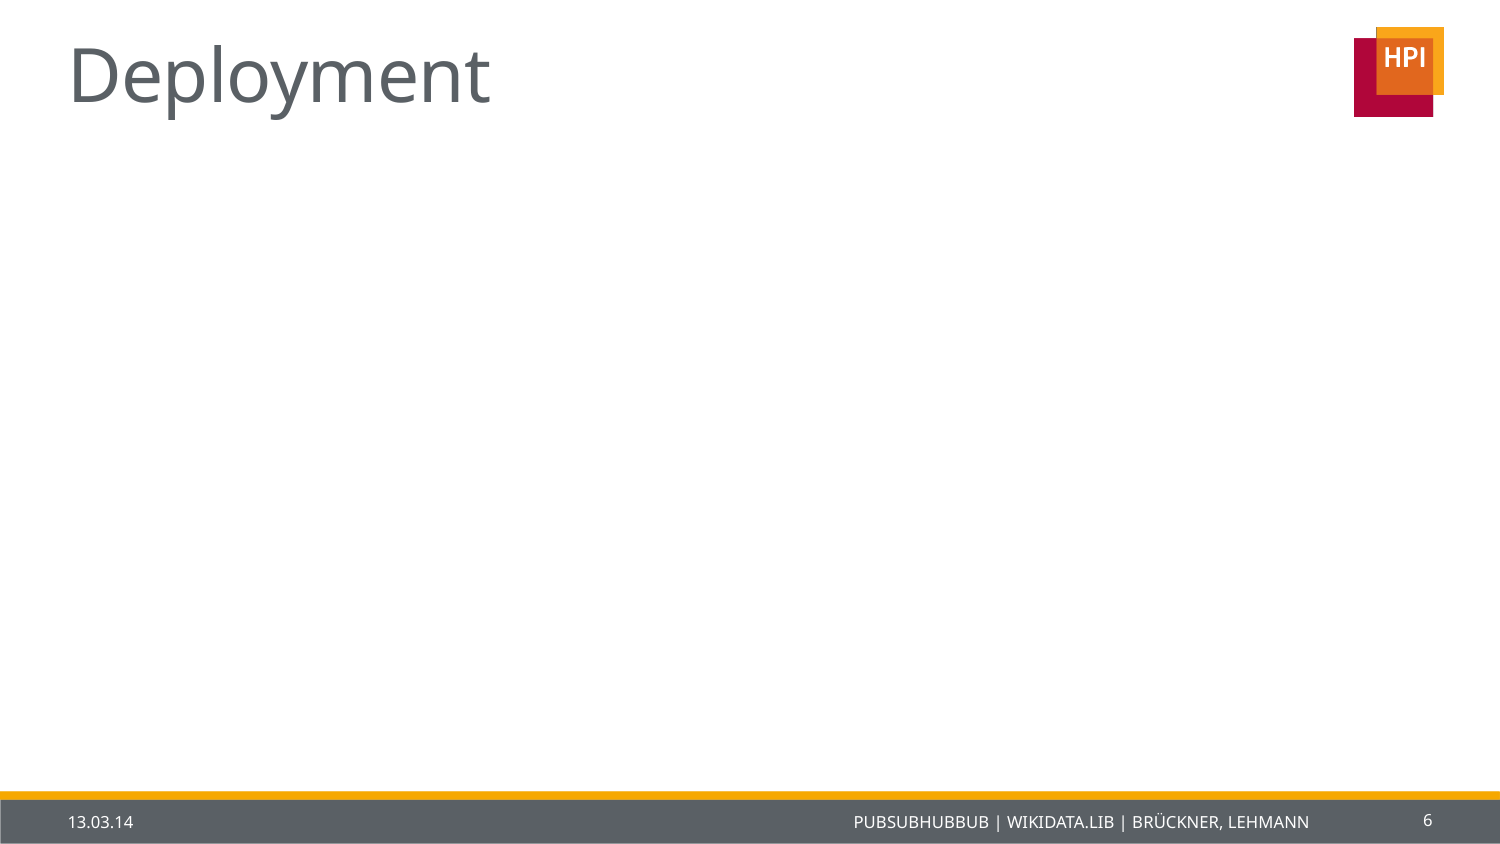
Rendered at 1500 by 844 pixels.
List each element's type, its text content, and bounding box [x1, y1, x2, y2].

footer PubSubHubbub | Wikidata.lib | Brückner, Lehmann [178, 799, 1322, 844]
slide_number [56, 799, 175, 844]
picture [1354, 27, 1444, 117]
title Deployment [56, 0, 1299, 124]
slide_number 6 [1326, 799, 1444, 844]
